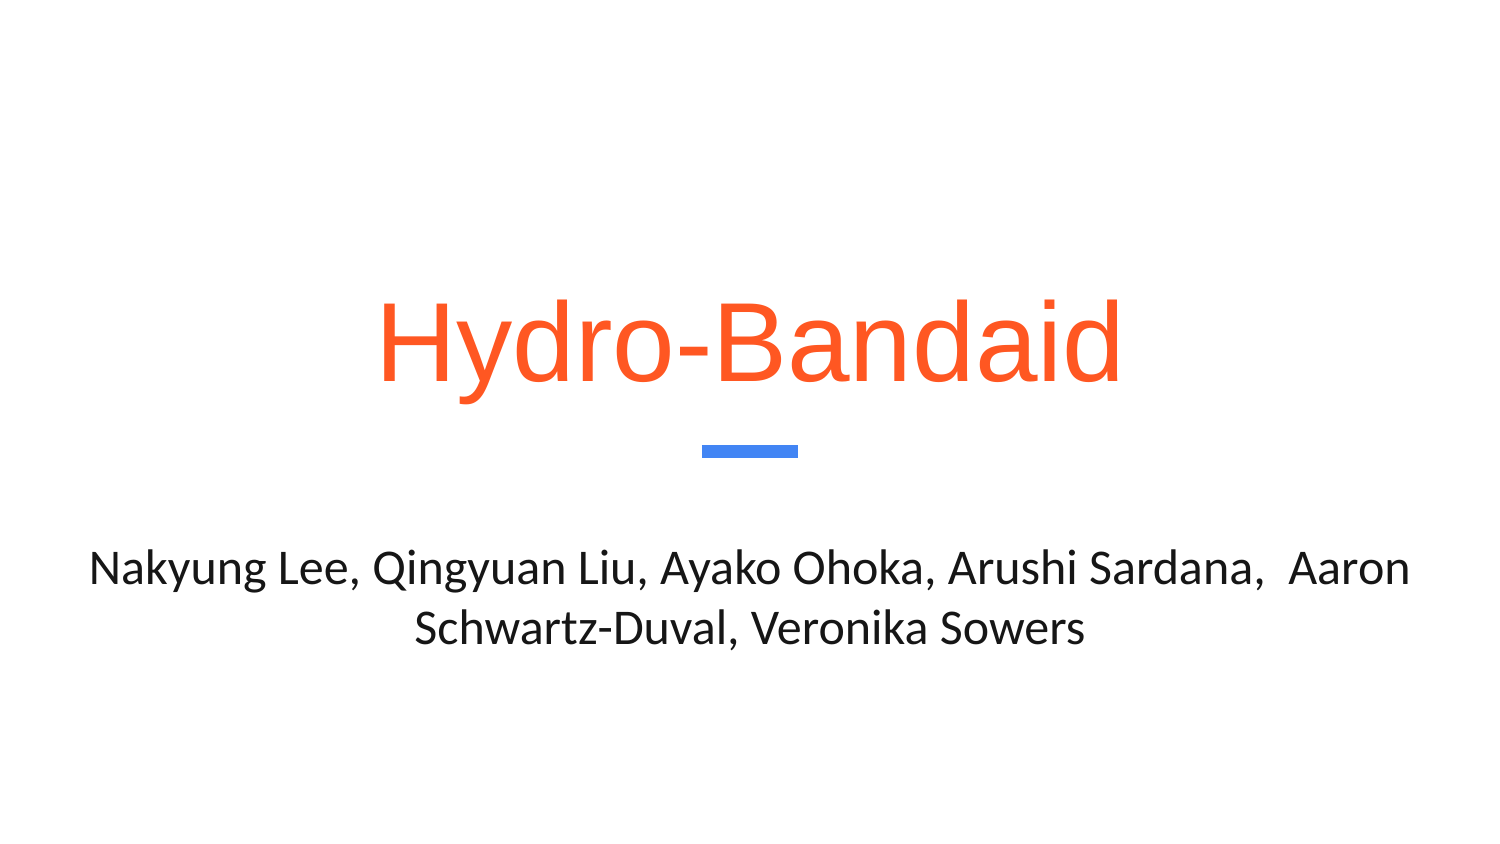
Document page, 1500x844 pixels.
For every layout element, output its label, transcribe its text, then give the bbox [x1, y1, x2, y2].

subtitle Nakyung Lee, Qingyuan Liu, Ayako Ohoka, Arushi Sardana, Aaron Schwartz-Duval, Veronika Sowers [51, 519, 1449, 640]
title Hydro-Bandaid [51, 97, 1449, 419]
